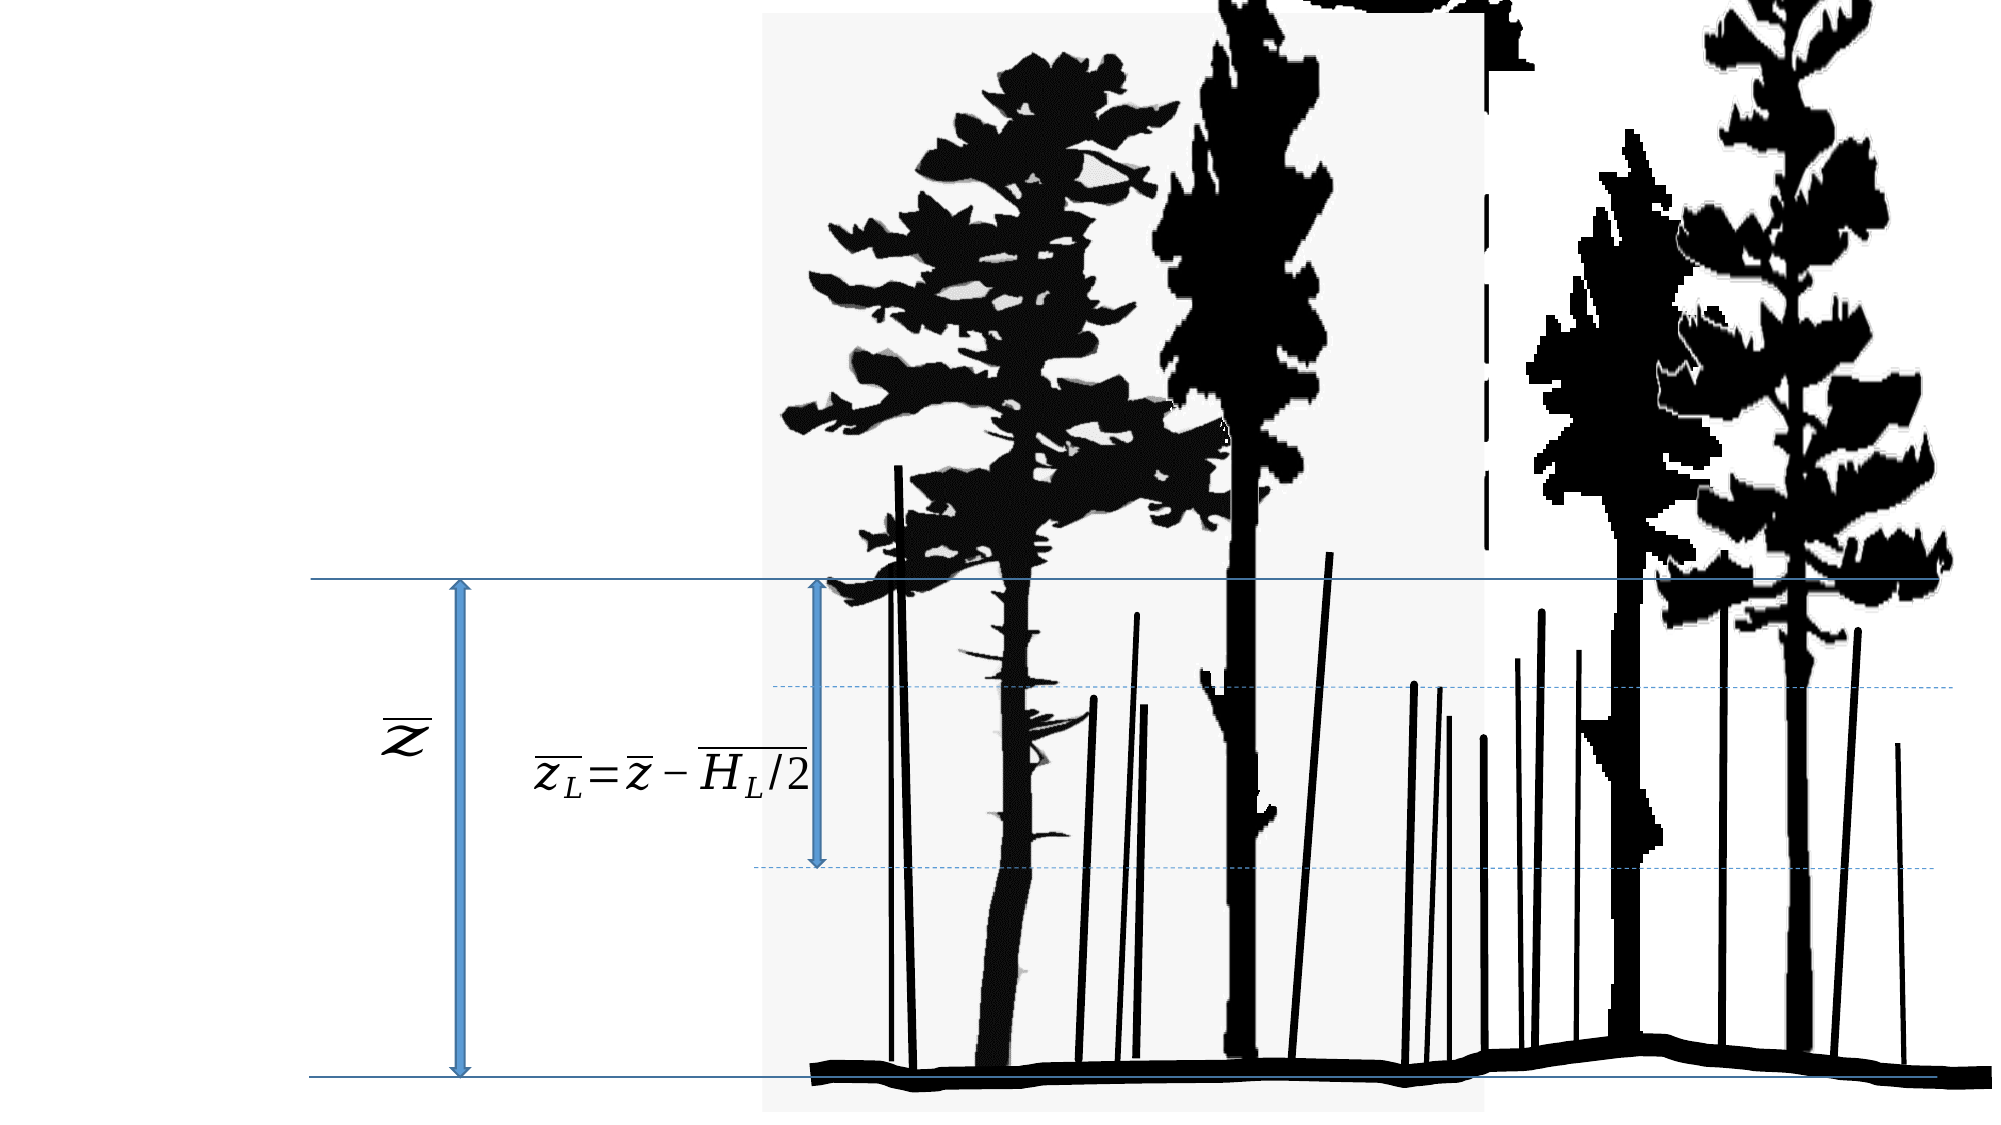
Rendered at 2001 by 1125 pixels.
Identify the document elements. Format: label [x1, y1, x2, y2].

text_box [448, 580, 472, 1076]
text_box [753, 0, 2000, 1112]
text_box [1404, 684, 1415, 1077]
text_box [1517, 658, 1522, 1060]
text_box [1136, 704, 1145, 1059]
